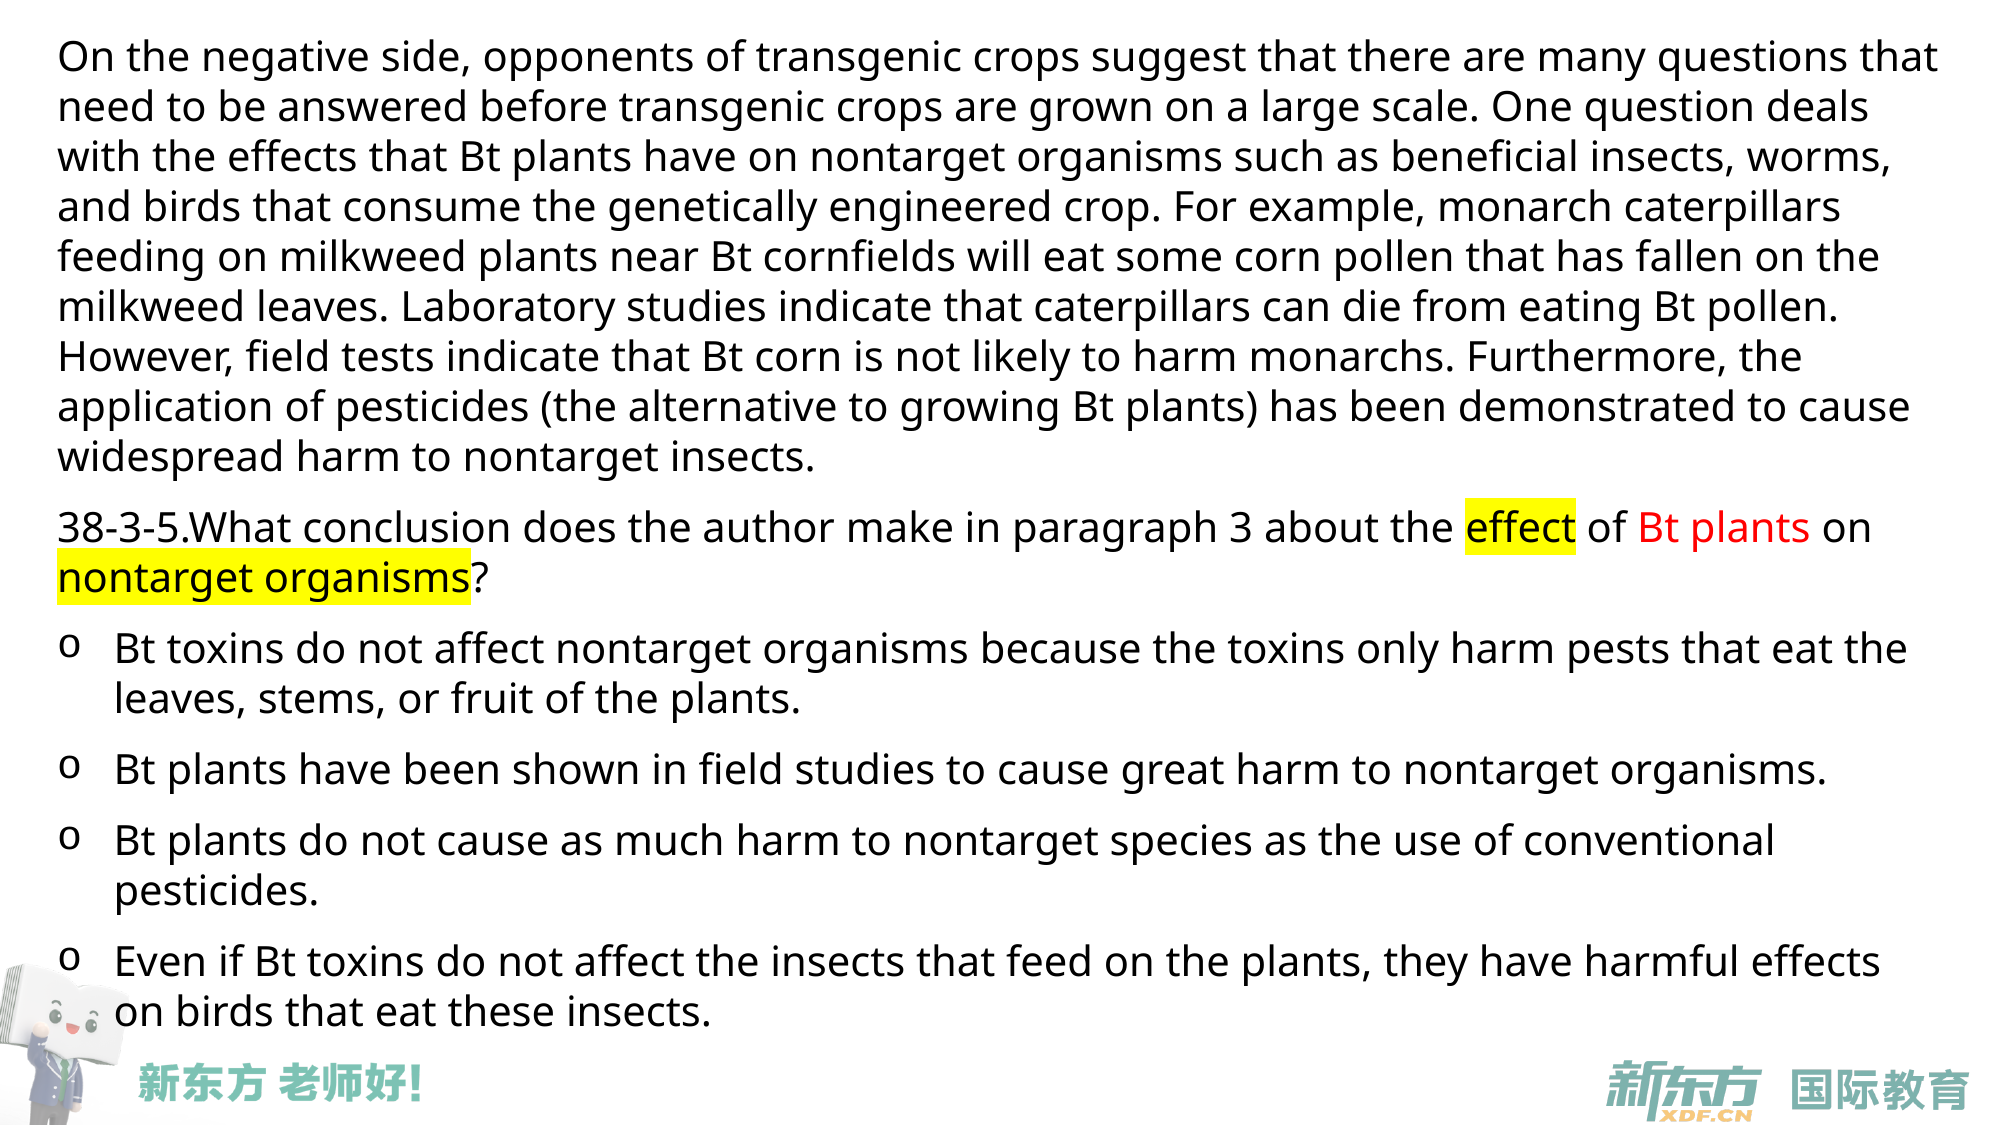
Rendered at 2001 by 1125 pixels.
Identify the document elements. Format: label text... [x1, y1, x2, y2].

list On the negative side, opponents of transgenic crops suggest that there are many questions that need to be answered before transgenic crops are grown on a large scale. One question deals with the effects that Bt plants have on nontarget organisms such as beneficial insects, worms, and birds that consume the genetically engineered crop. For example, monarch caterpillars feeding on milkweed plants near Bt cornfields will eat some corn pollen that has fallen on the milkweed leaves. Laboratory studies indicate that caterpillars can die from eating Bt pollen. However, field tests indicate that Bt corn is not likely to harm monarchs. Furthermore, the application of pesticides (the alternative to growing Bt plants) has been demonstrated to cause widespread harm to nontarget insects. 38-3-5.What conclusion does the author make in paragraph 3 about the effect of Bt plants on nontarget organisms? Bt toxins do not affect nontarget organisms because the toxins only harm pests that eat the leaves, stems, or fruit of the plants. Bt plants have been shown in field studies to cause great harm to nontarget organisms. Bt plants do not cause as much harm to nontarget species as the use of conventional pesticides. Even if Bt toxins do not affect the insects that feed on the plants, they have harmful effects on birds that eat these insects. [42, 22, 1958, 1103]
table_cell 20 [1572, 1036, 2000, 1125]
